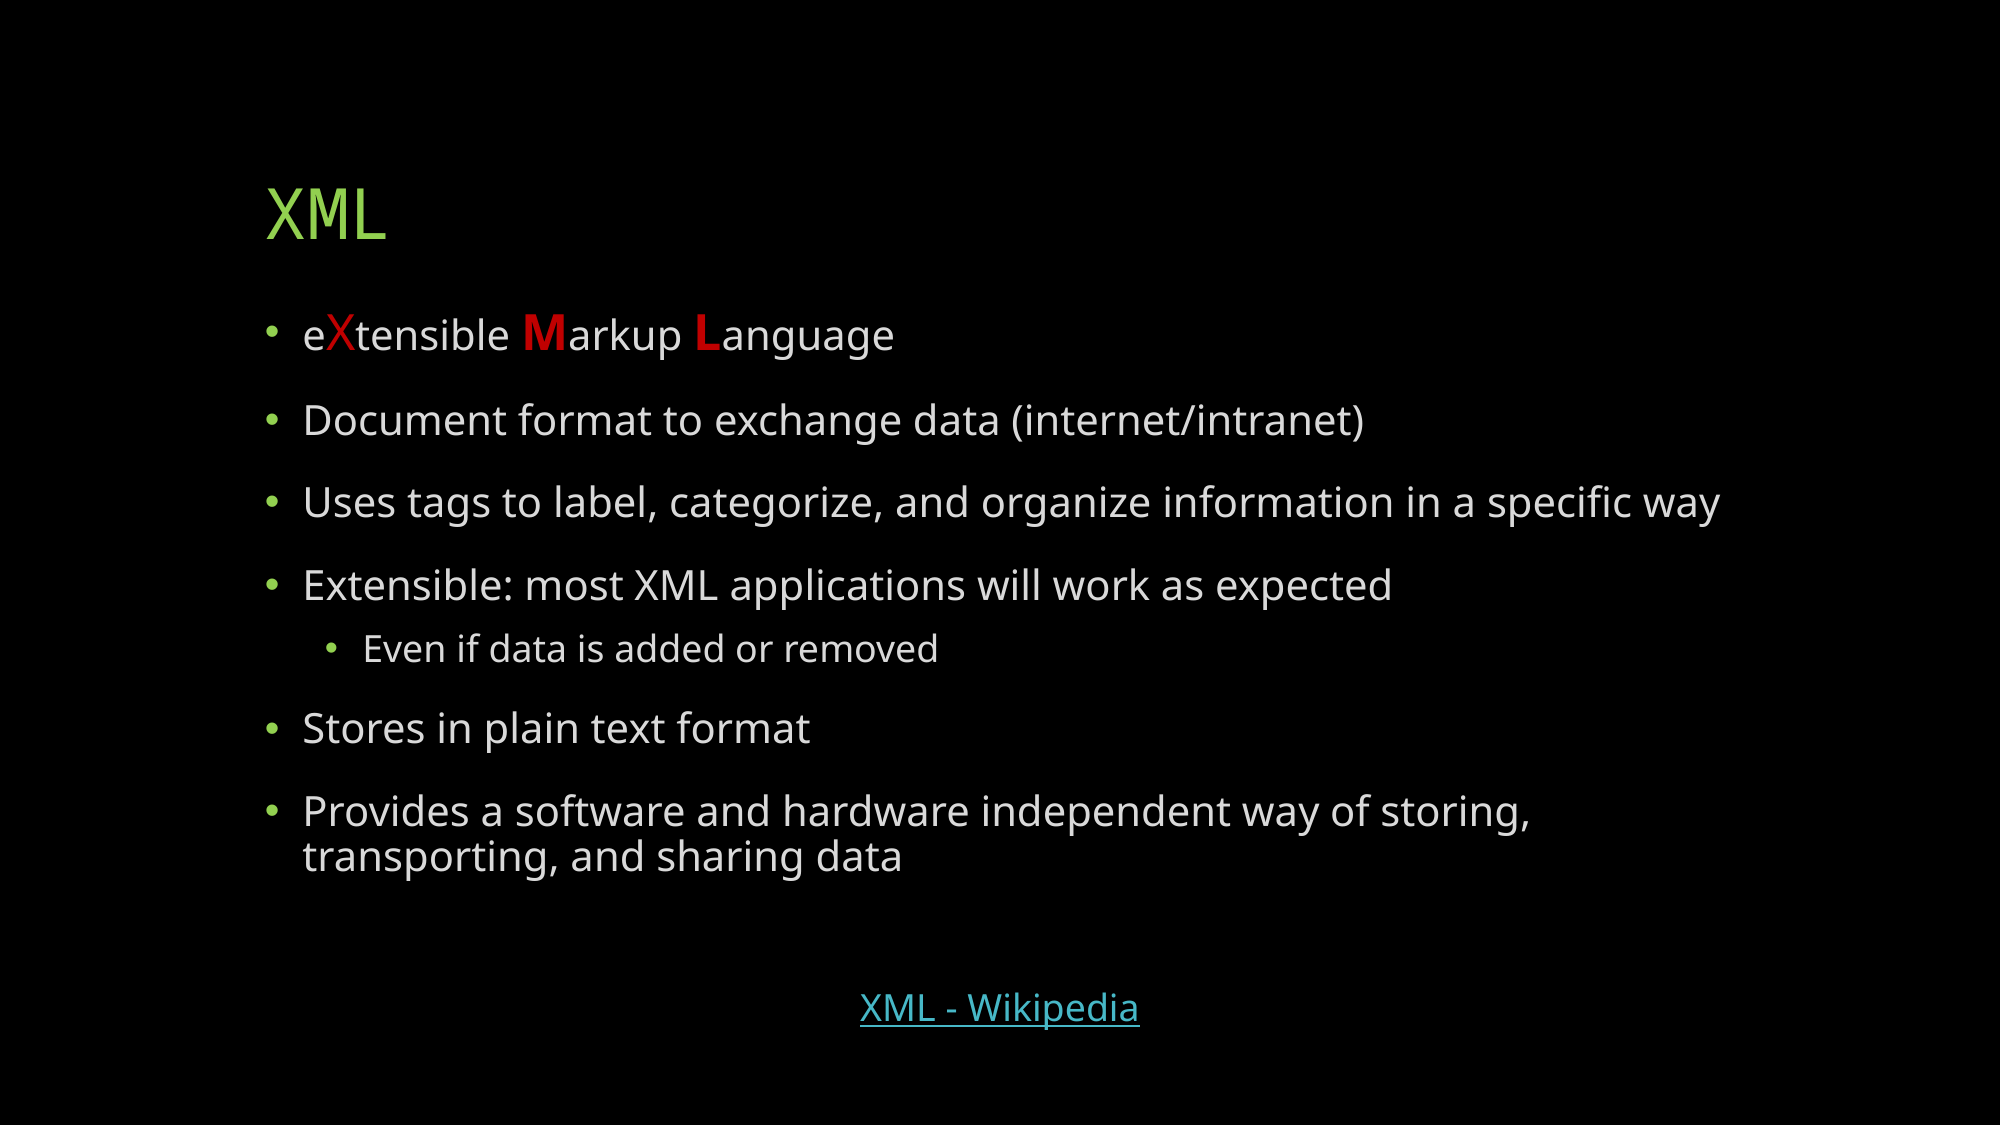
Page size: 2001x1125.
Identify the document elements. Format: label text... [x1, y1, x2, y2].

title XML [249, 75, 1750, 263]
list eXtensible Markup Language Document format to exchange data (internet/intranet) Uses tags to label, categorize, and organize information in a specific way Extensible: most XML applications will work as expected Even if data is added or removed Stores in plain text format Provides a software and hardware independent way of storing, transporting, and sharing data [249, 299, 1750, 1000]
text_box XML - Wikipedia [500, 976, 1500, 1043]
